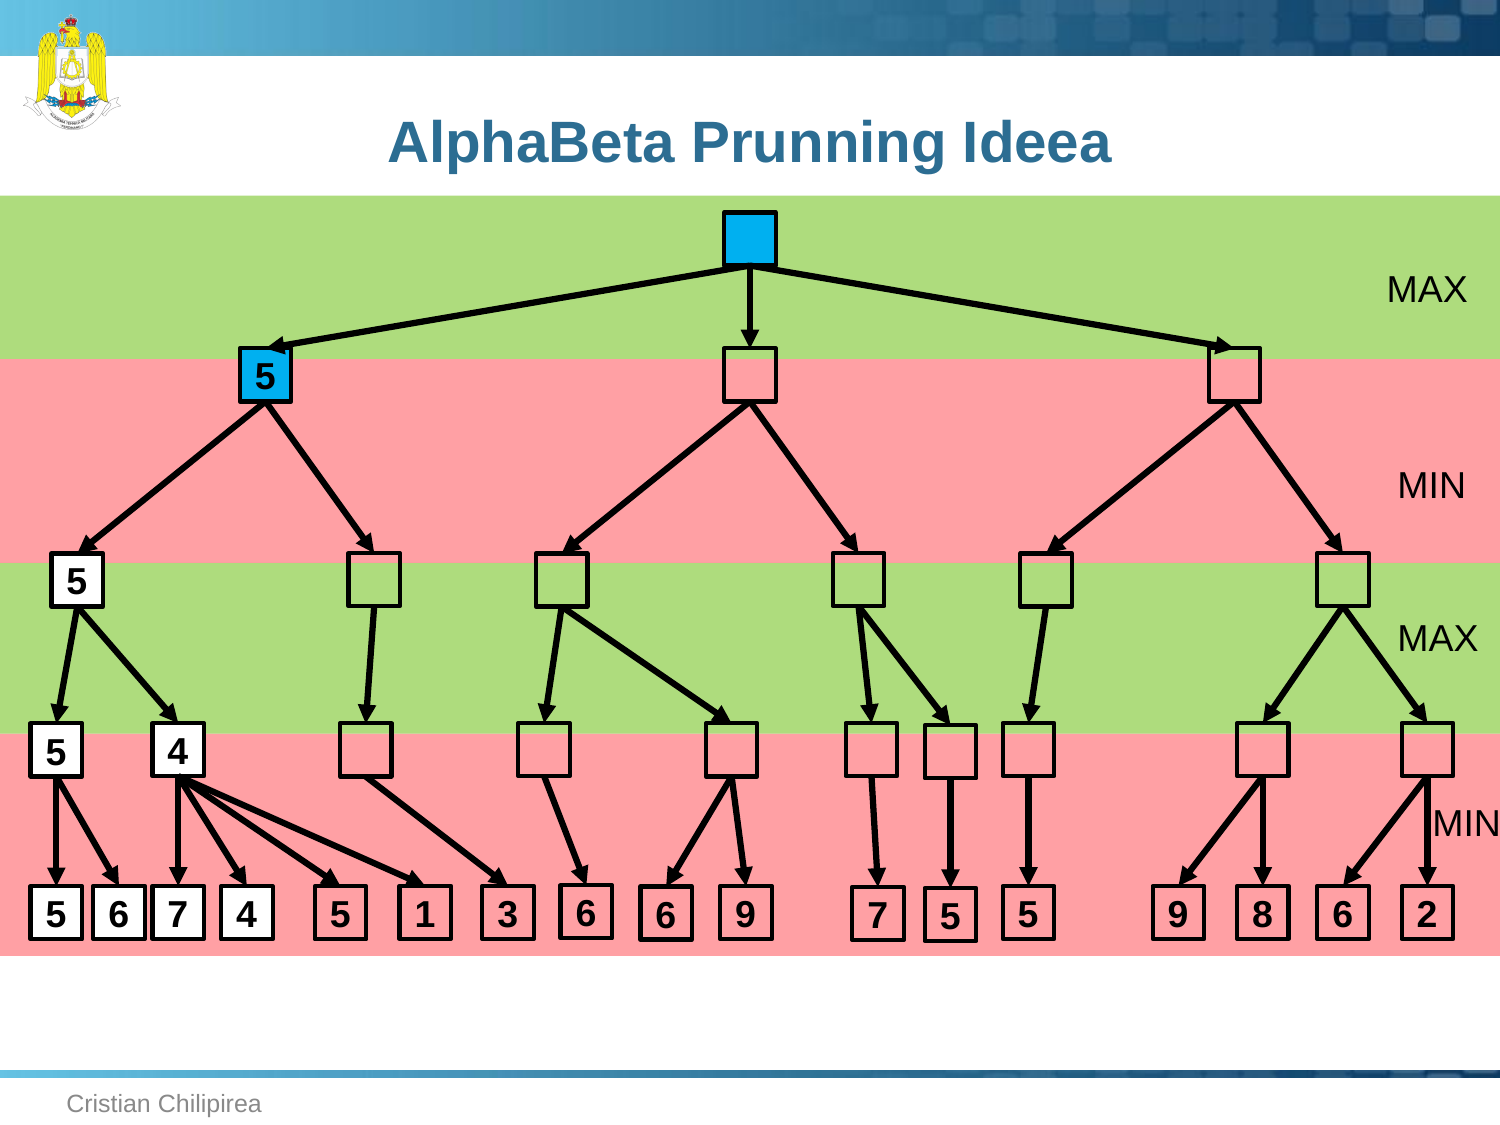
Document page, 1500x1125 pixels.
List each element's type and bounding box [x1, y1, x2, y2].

text_box [0, 195, 1500, 956]
picture [0, 1070, 1500, 1078]
picture [0, 0, 1500, 130]
footer [51, 1083, 1157, 1125]
title [51, 102, 1449, 178]
